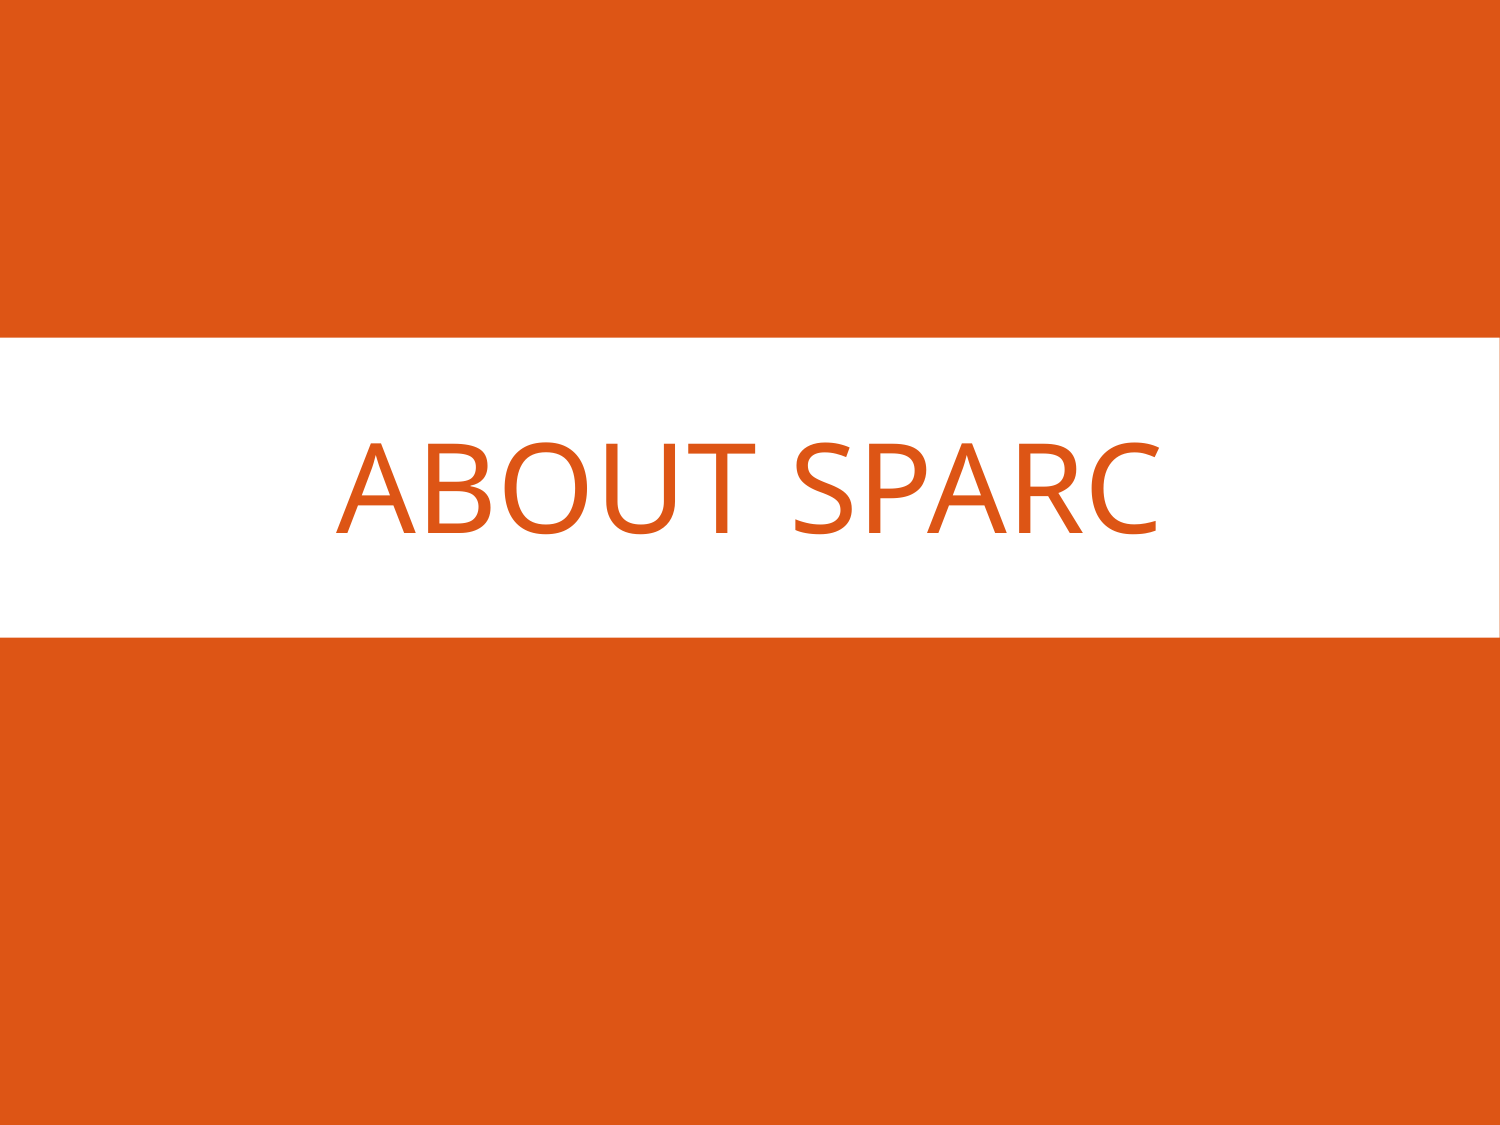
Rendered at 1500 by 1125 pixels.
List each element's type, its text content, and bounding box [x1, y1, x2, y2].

title About SPARC [45, 355, 1457, 641]
